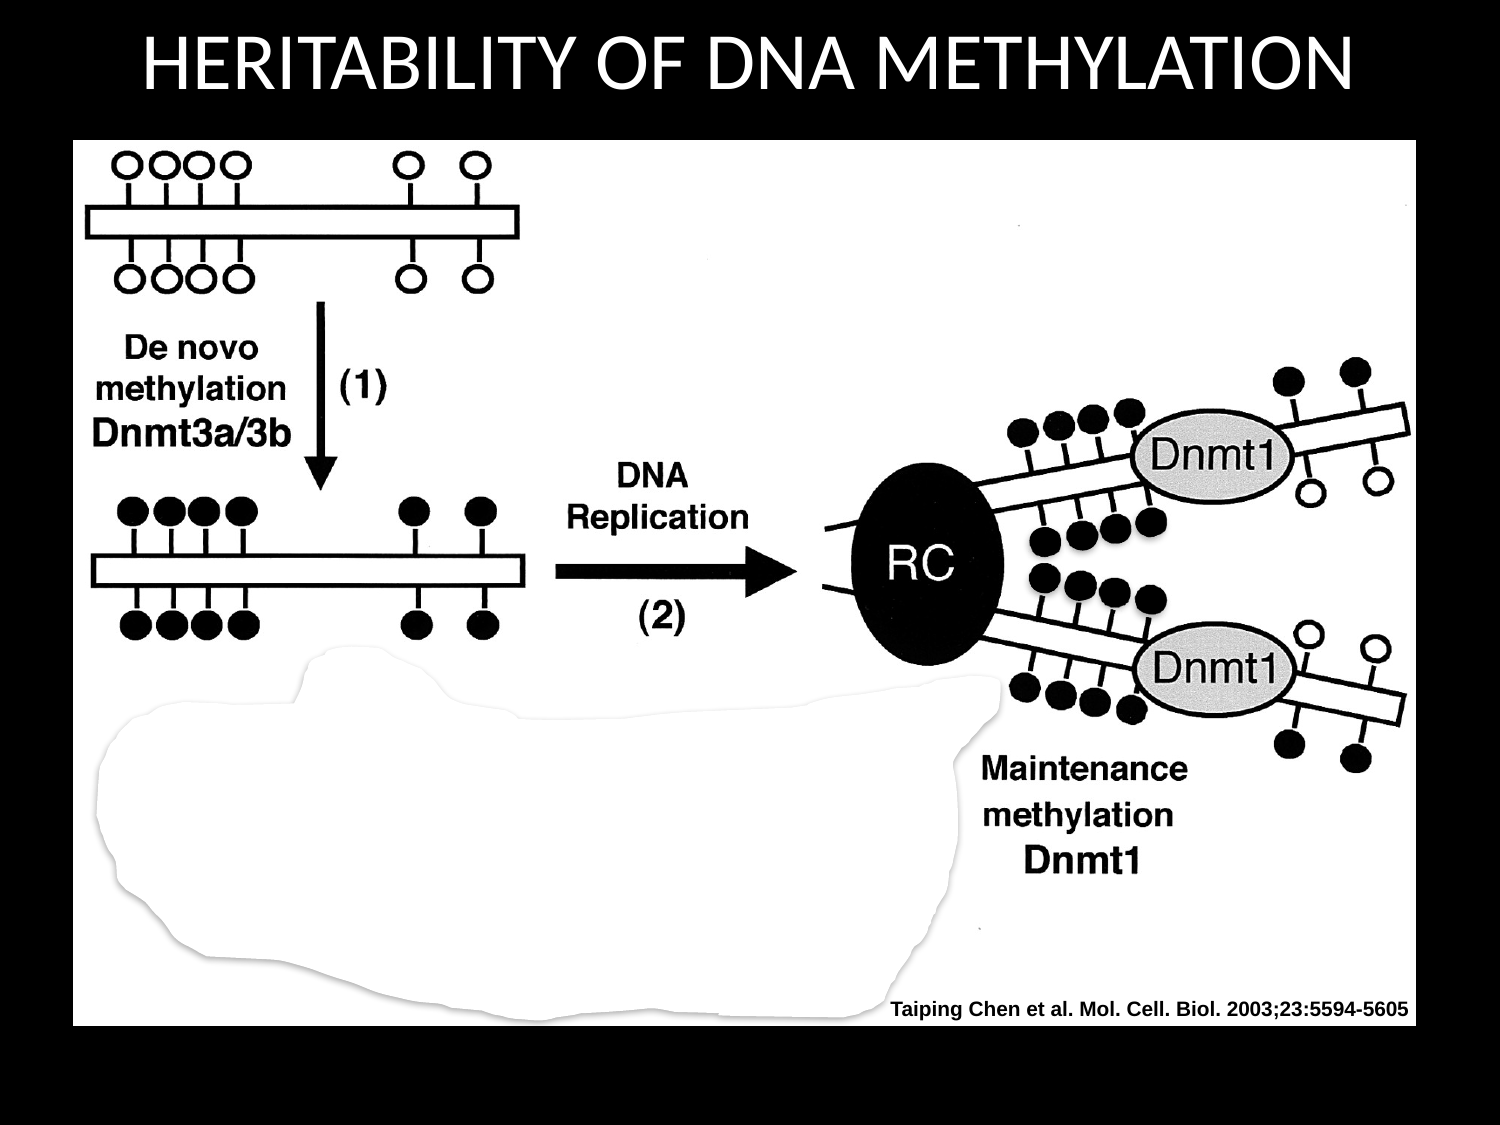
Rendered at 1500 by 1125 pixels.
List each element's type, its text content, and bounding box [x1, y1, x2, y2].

text_box Taiping Chen et al. Mol. Cell. Biol. 2003;23:5594-5605 [890, 995, 1457, 1038]
picture [73, 140, 1416, 1026]
title HERITABILITY OF DNA METHYLATION [0, 0, 1500, 114]
